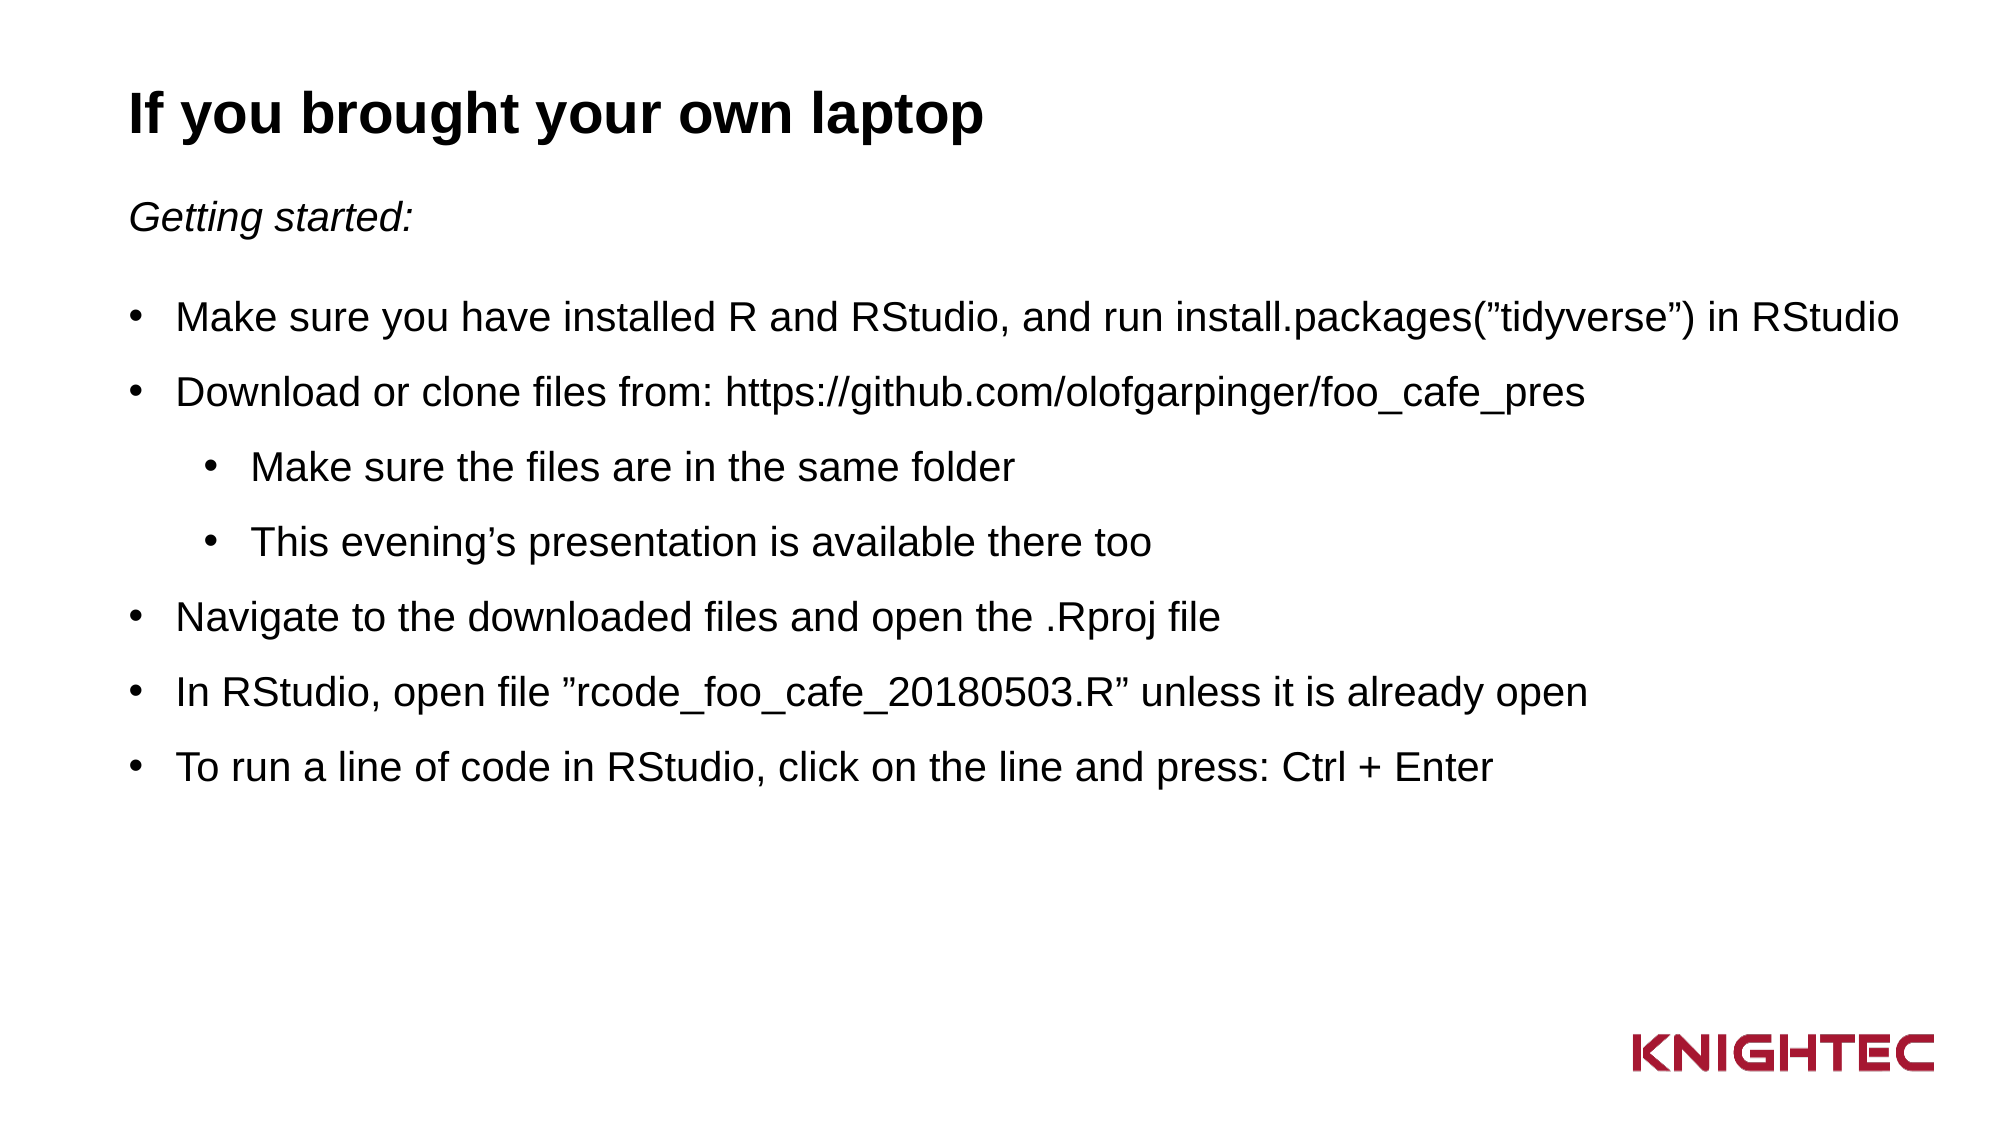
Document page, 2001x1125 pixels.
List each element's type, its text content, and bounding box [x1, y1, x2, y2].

picture [1622, 1024, 1943, 1082]
text_box If you brought your own laptop Getting started: Make sure you have installed R and RStudio, and run install.packages(”tidyverse”) in RStudio Download or clone files from: https://github.com/olofgarpinger/foo_cafe_pres Make sure the files are in the same folder This evening’s presentation is available there too Navigate to the downloaded files and open the .Rproj file In RStudio, open file ”rcode_foo_cafe_20180503.R” unless it is already open To run a line of code in RStudio, click on the line and press: Ctrl + Enter [113, 67, 2000, 798]
